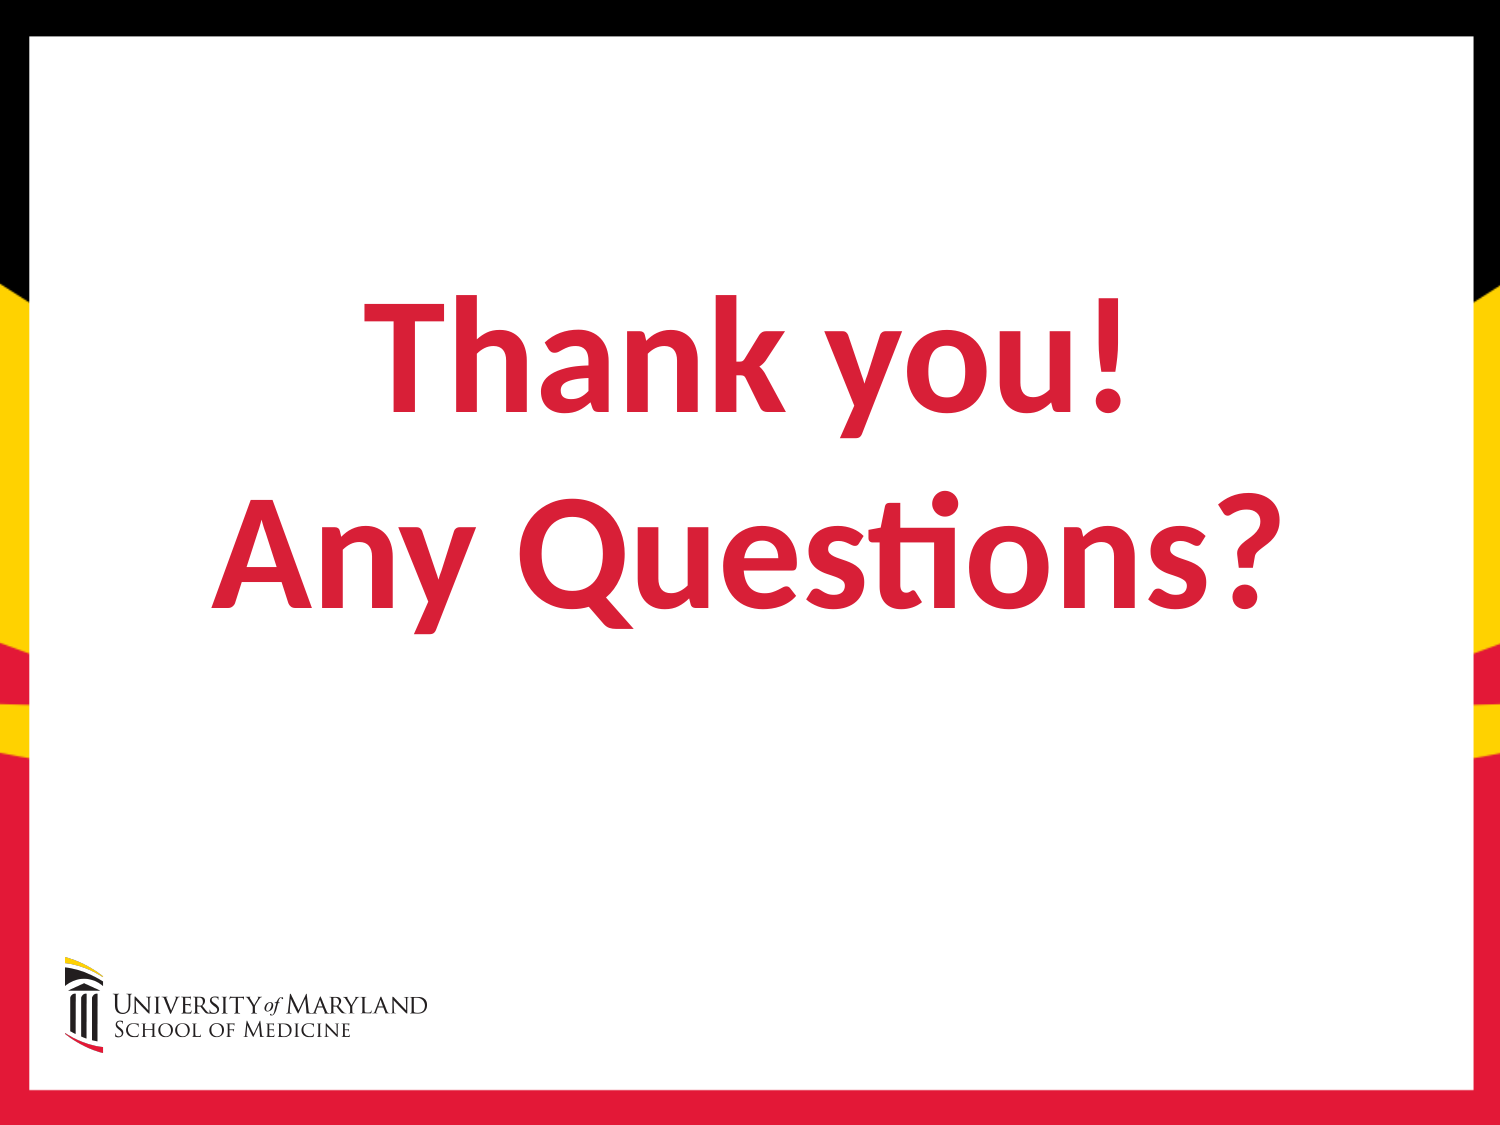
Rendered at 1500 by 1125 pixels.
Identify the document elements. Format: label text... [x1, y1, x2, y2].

list Thank you! Any Questions? [157, 261, 1343, 864]
picture [65, 957, 427, 1053]
